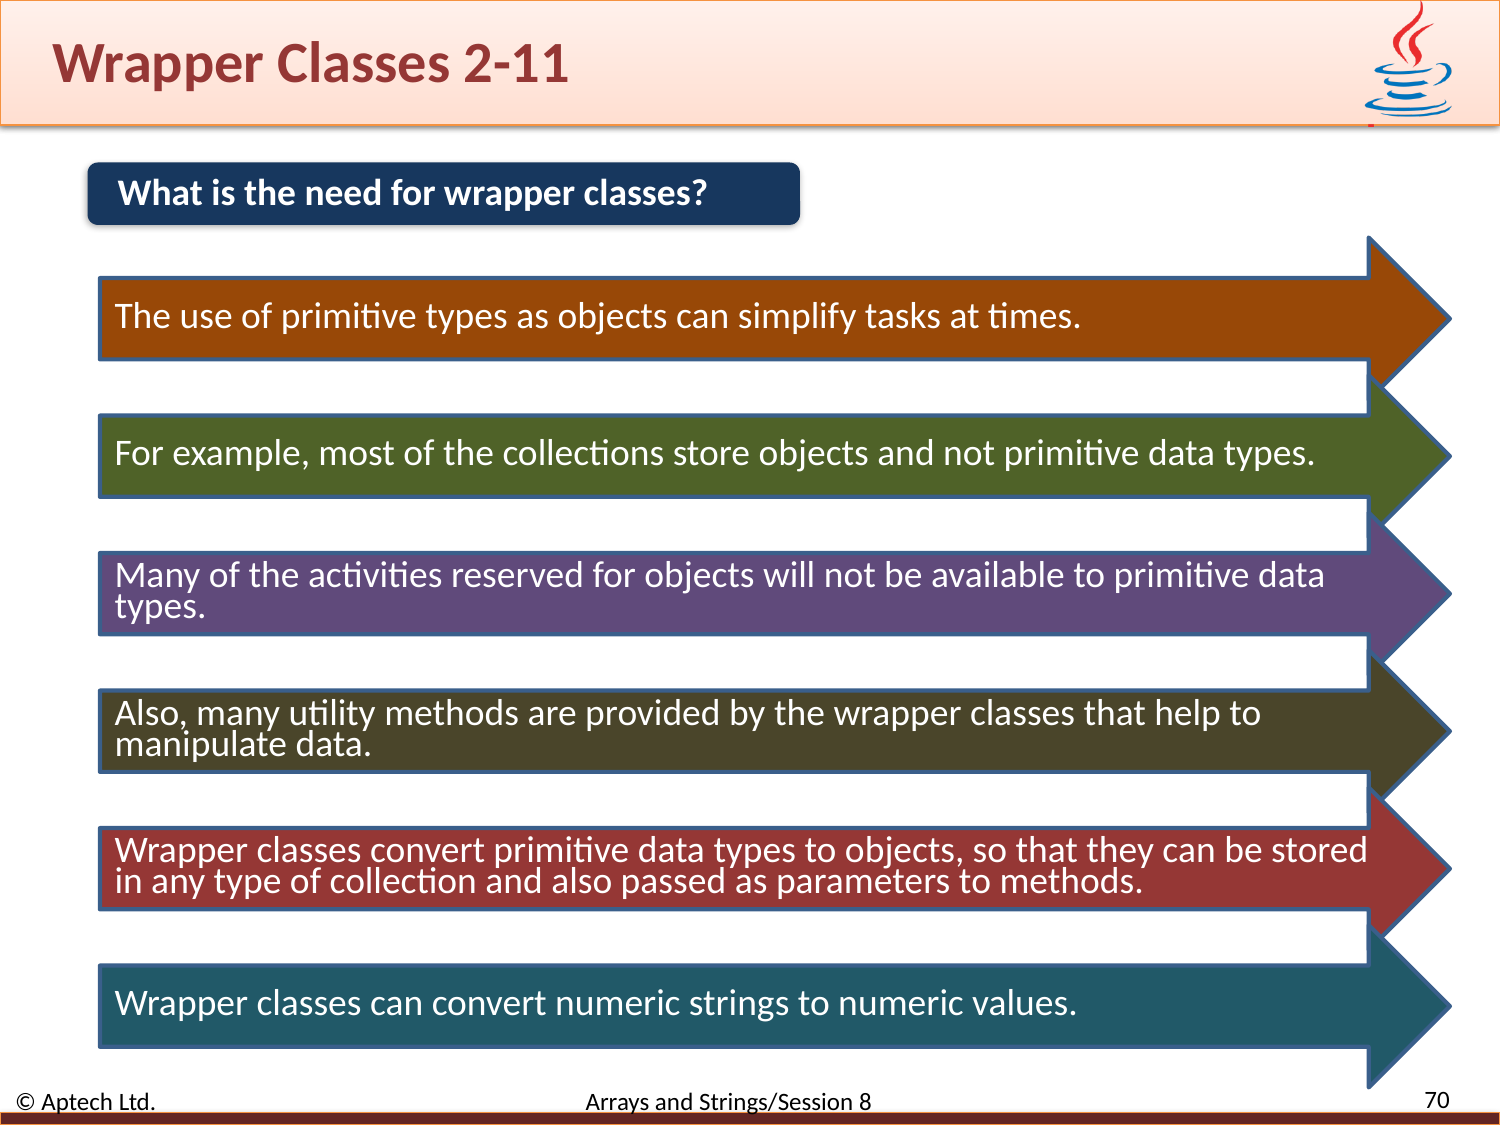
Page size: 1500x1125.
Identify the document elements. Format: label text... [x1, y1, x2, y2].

footer © Aptech Ltd. Arrays and Strings/Session 8 [0, 1087, 1325, 1113]
title Wrapper Classes 2-11 [37, 24, 1288, 93]
text_box Also, many utility methods are provided by the wrapper classes that help to manipulate data. [97, 648, 1453, 800]
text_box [87, 162, 801, 226]
slide_number 70 [1337, 1084, 1465, 1113]
picture [1362, 0, 1454, 127]
text_box Wrapper classes can convert numeric strings to numeric values. [97, 922, 1453, 1090]
text_box Wrapper classes convert primitive data types to objects, so that they can be stored in any type of collection and also passed as parameters to methods. [97, 785, 1453, 937]
text_box Many of the activities reserved for objects will not be available to primitive data types. [97, 510, 1453, 662]
text_box For example, most of the collections store objects and not primitive data types. [97, 373, 1453, 525]
text_box The use of primitive types as objects can simplify tasks at times. [97, 235, 1453, 387]
